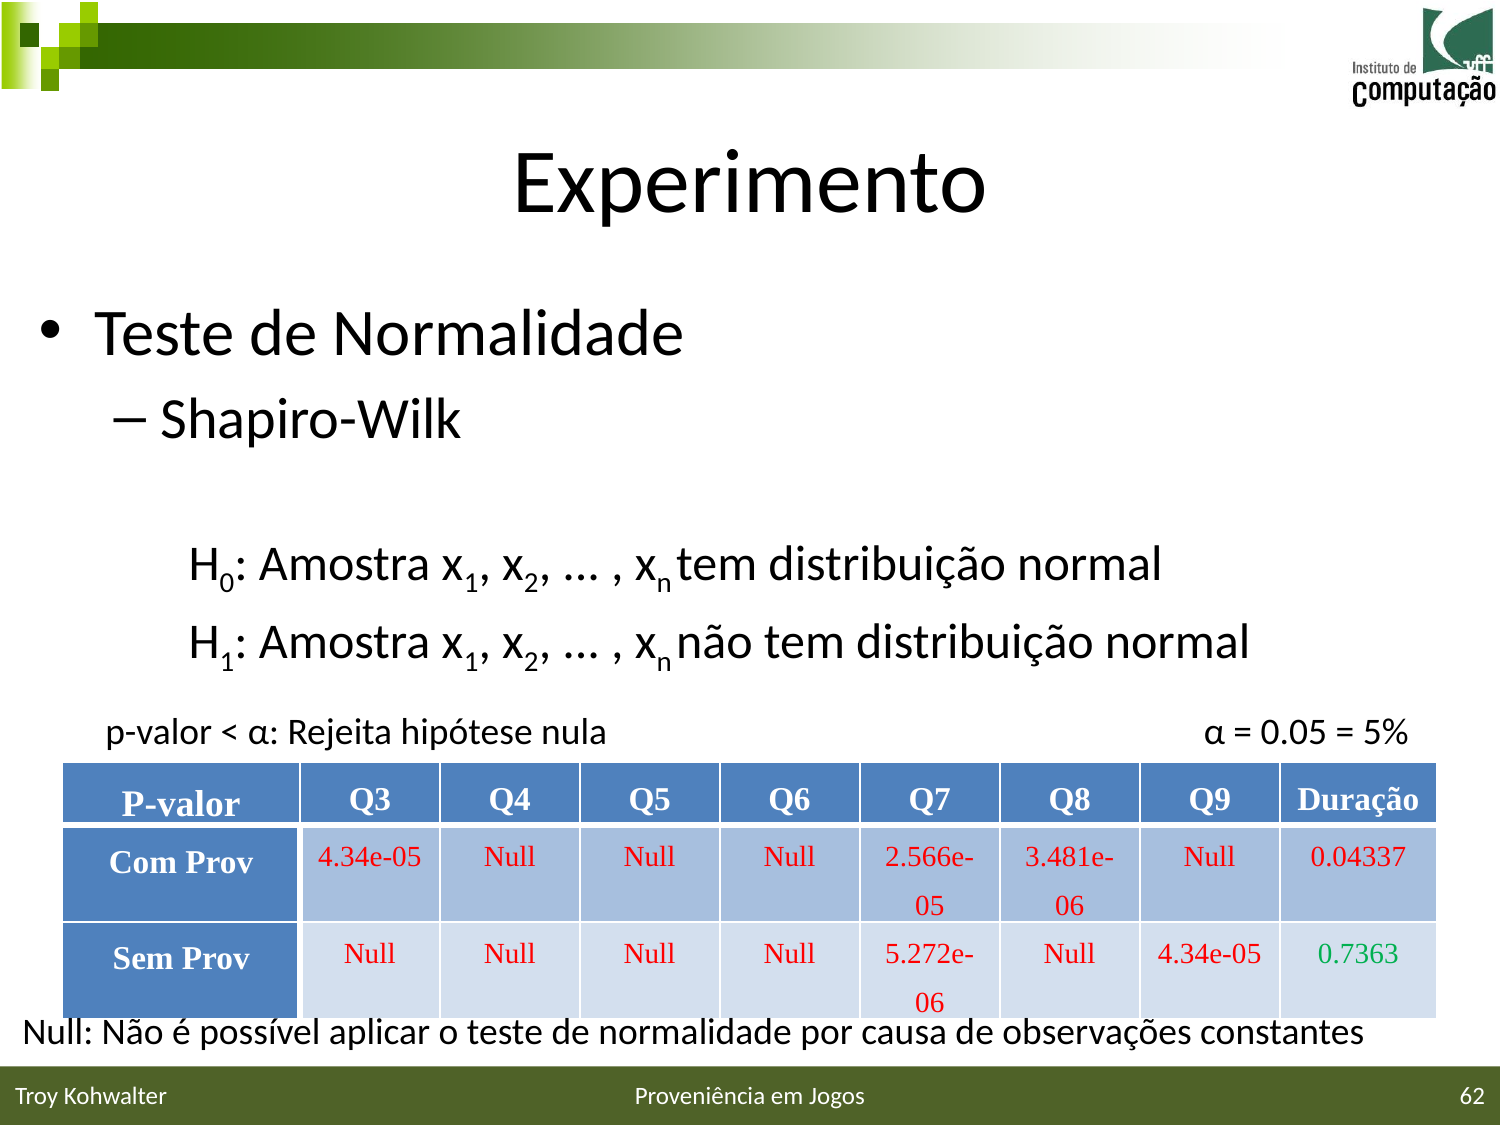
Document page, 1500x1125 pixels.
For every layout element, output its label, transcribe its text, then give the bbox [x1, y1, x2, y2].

table_header Q3 [301, 763, 439, 822]
text_box p-valor < α: Rejeita hipótese nula [90, 699, 623, 760]
table_cell Null [581, 828, 719, 921]
table_header Q7 [861, 763, 999, 822]
table_cell Null [1001, 923, 1139, 999]
table_header Q9 [1141, 763, 1279, 822]
table_cell Null [441, 828, 579, 921]
table_cell Null [581, 923, 719, 999]
table_cell 0.04337 [1281, 828, 1436, 921]
table_header Q4 [441, 763, 579, 822]
title Experimento [75, 82, 1425, 146]
table_cell Sem Prov [63, 923, 297, 999]
table_cell Null [303, 923, 439, 999]
text_box Null: Não é possível aplicar o teste de normalidade por causa de observações constantes [7, 999, 1381, 1060]
text_box [0, 0, 1500, 75]
slide_number 62 [1149, 1065, 1500, 1125]
table_cell 3.481e-06 [1001, 828, 1139, 921]
title Experimento [75, 147, 1425, 270]
table_cell 4.34e-05 [303, 828, 439, 921]
table_header Q8 [1001, 763, 1139, 822]
table_cell 4.34e-05 [1141, 923, 1279, 999]
table_cell 5.272e-06 [861, 923, 999, 999]
table_cell Null [441, 923, 579, 999]
slide_number Troy Kohwalter [0, 1065, 350, 1125]
table_cell Com Prov [63, 828, 297, 921]
table_cell Null [721, 828, 859, 921]
text_box α = 0.05 = 5% [1188, 699, 1424, 760]
table_header Duração [1281, 763, 1436, 822]
table_header P-valor [63, 763, 299, 822]
table_header Q5 [581, 763, 719, 822]
list Teste de Normalidade Shapiro-Wilk H0: Amostra x1, x2, ... , xn tem distribuição normal H1: Amostra x1, x2, ... , xn não tem distribuição normal [23, 281, 1477, 1055]
table_cell Null [1141, 828, 1279, 921]
table_cell Null [721, 923, 859, 999]
table_cell 2.566e-05 [861, 828, 999, 921]
table_cell 0.7363 [1281, 923, 1436, 1018]
table_header Q6 [721, 763, 859, 822]
footer Proveniência em Jogos [512, 1065, 988, 1125]
